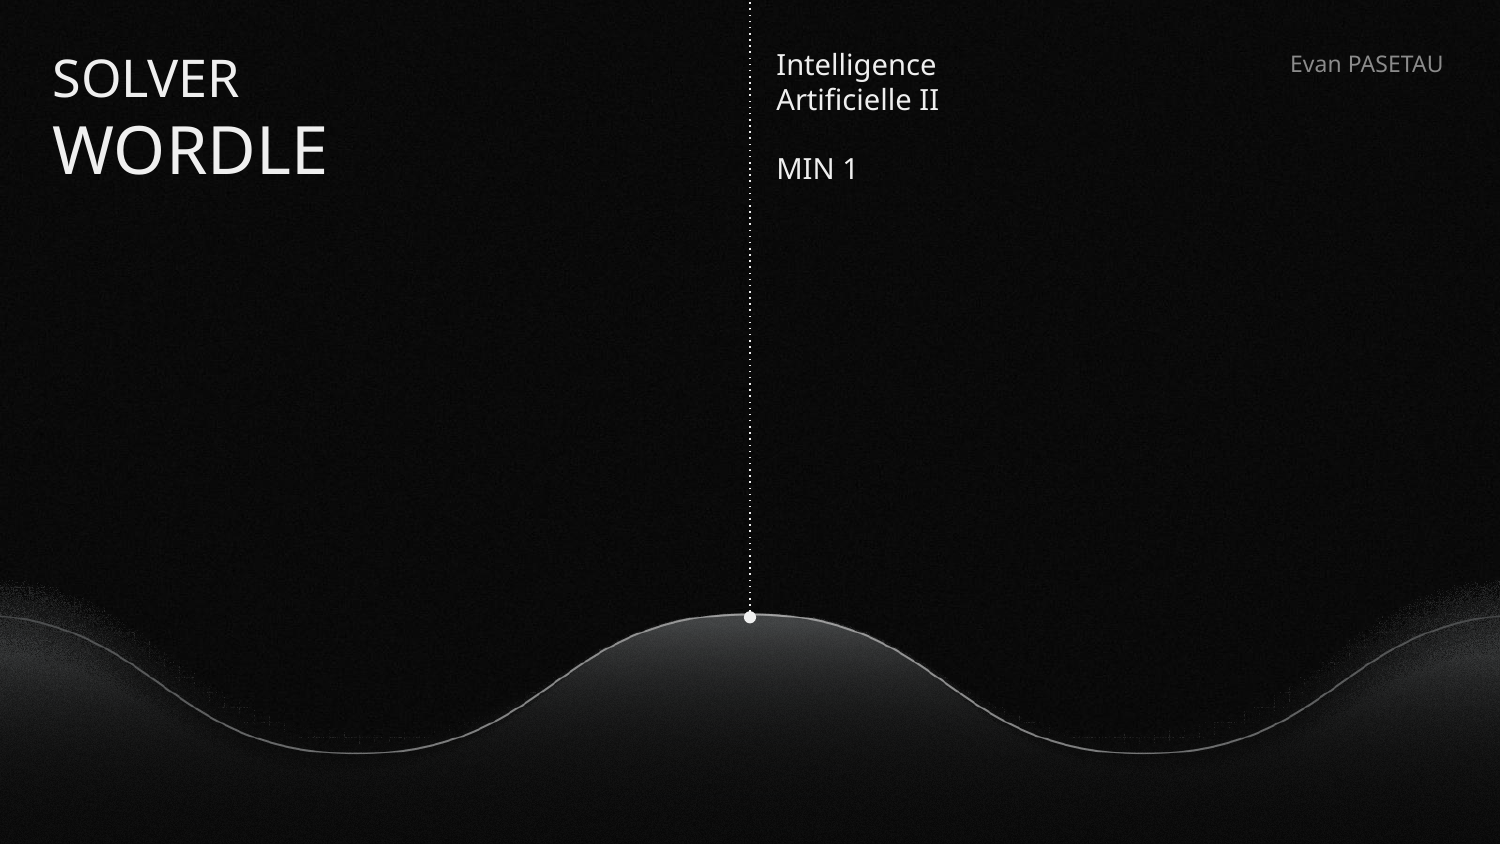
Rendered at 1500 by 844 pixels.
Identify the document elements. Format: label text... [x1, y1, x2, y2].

subtitle Intelligence Artificielle II MIN 1 [761, 30, 1011, 229]
title SOLVER WORDLE [37, 30, 727, 229]
text_box Evan PASETAU [1230, 50, 1444, 74]
picture [0, 0, 1500, 844]
